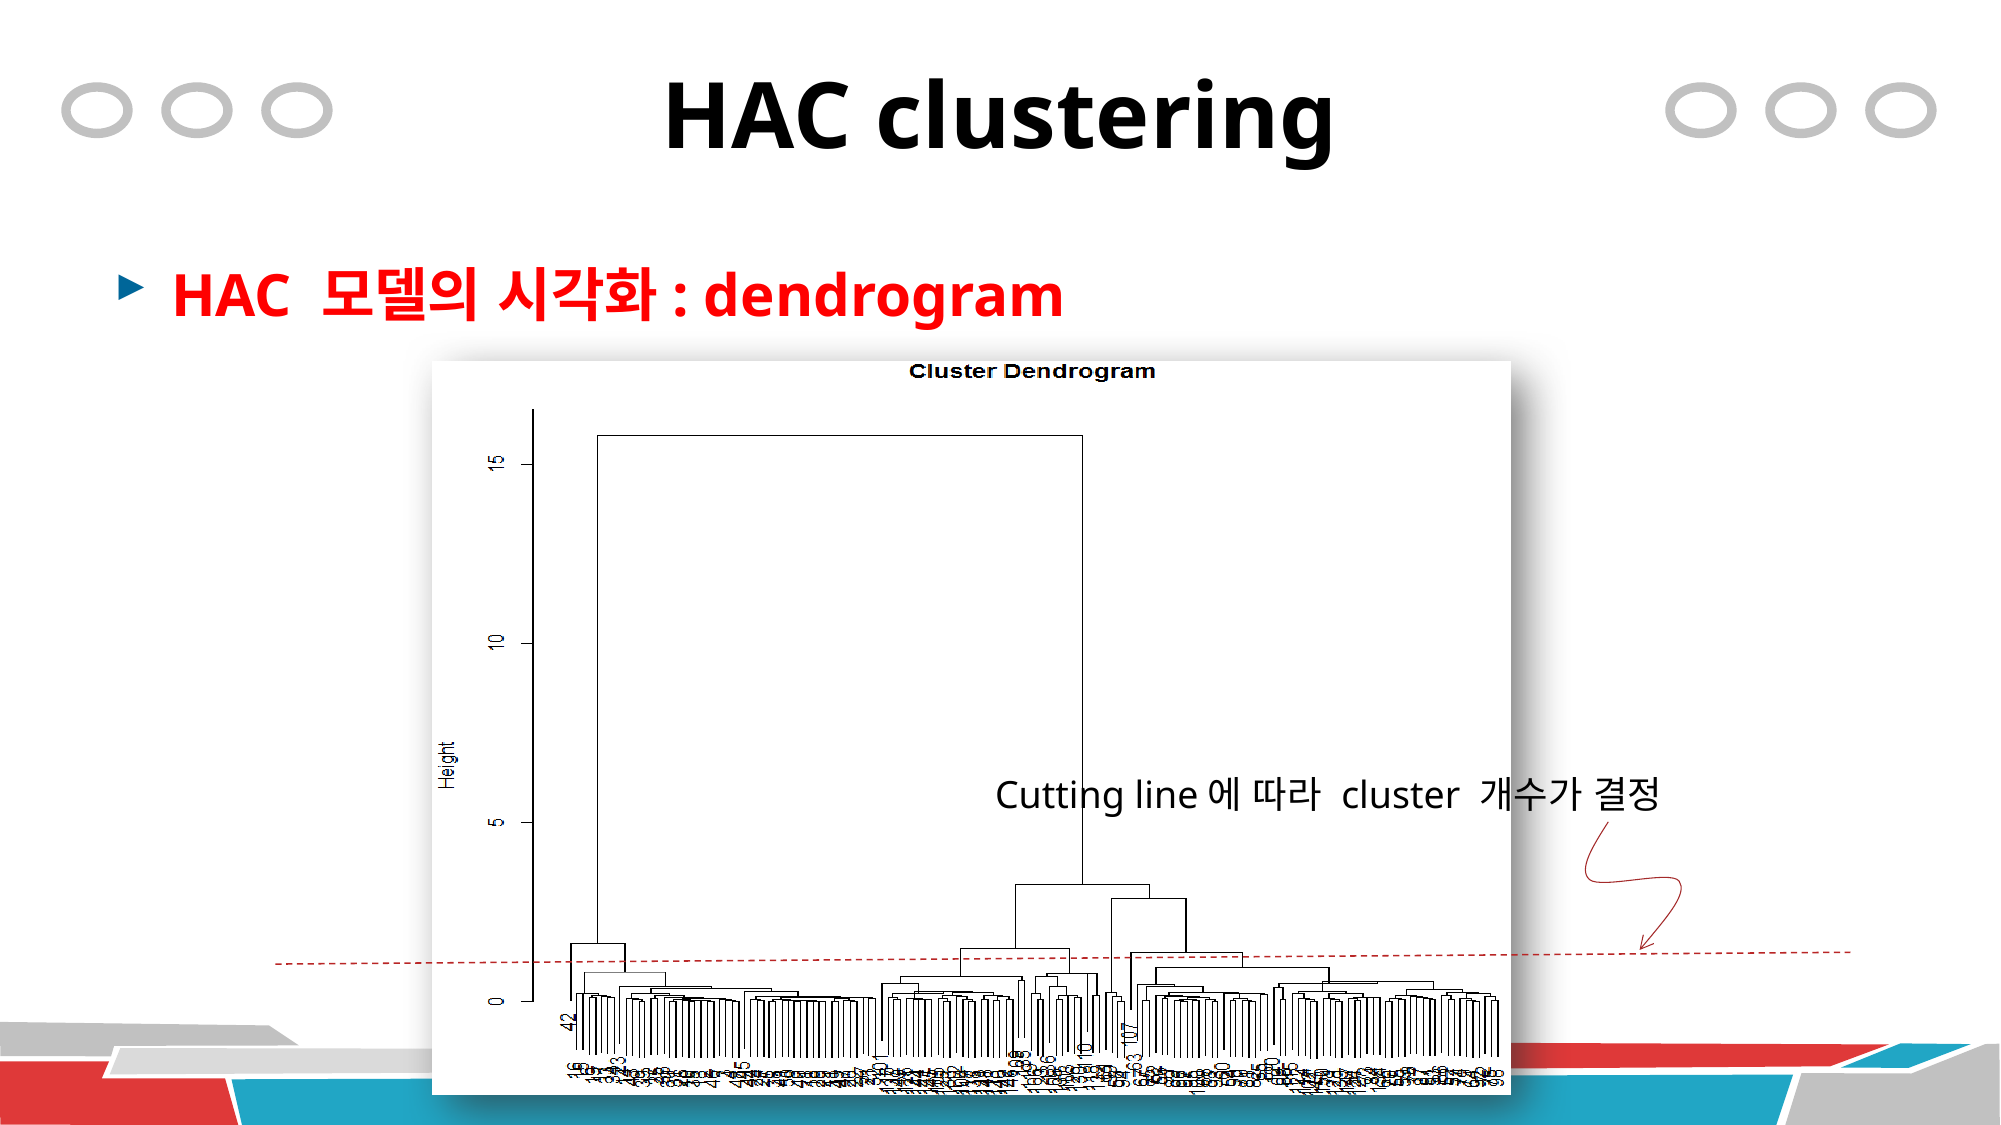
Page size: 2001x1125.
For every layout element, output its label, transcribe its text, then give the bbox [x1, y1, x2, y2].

picture [432, 965, 1512, 1095]
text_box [275, 951, 1851, 965]
title HAC clustering [350, 18, 1650, 206]
text_box [1584, 821, 1683, 950]
picture [432, 361, 1512, 951]
list HAC 모델의 시각화: dendrogram [99, 250, 1900, 1005]
text_box Cutting line에 따라 cluster 개수가 결정 [1512, 763, 1678, 823]
